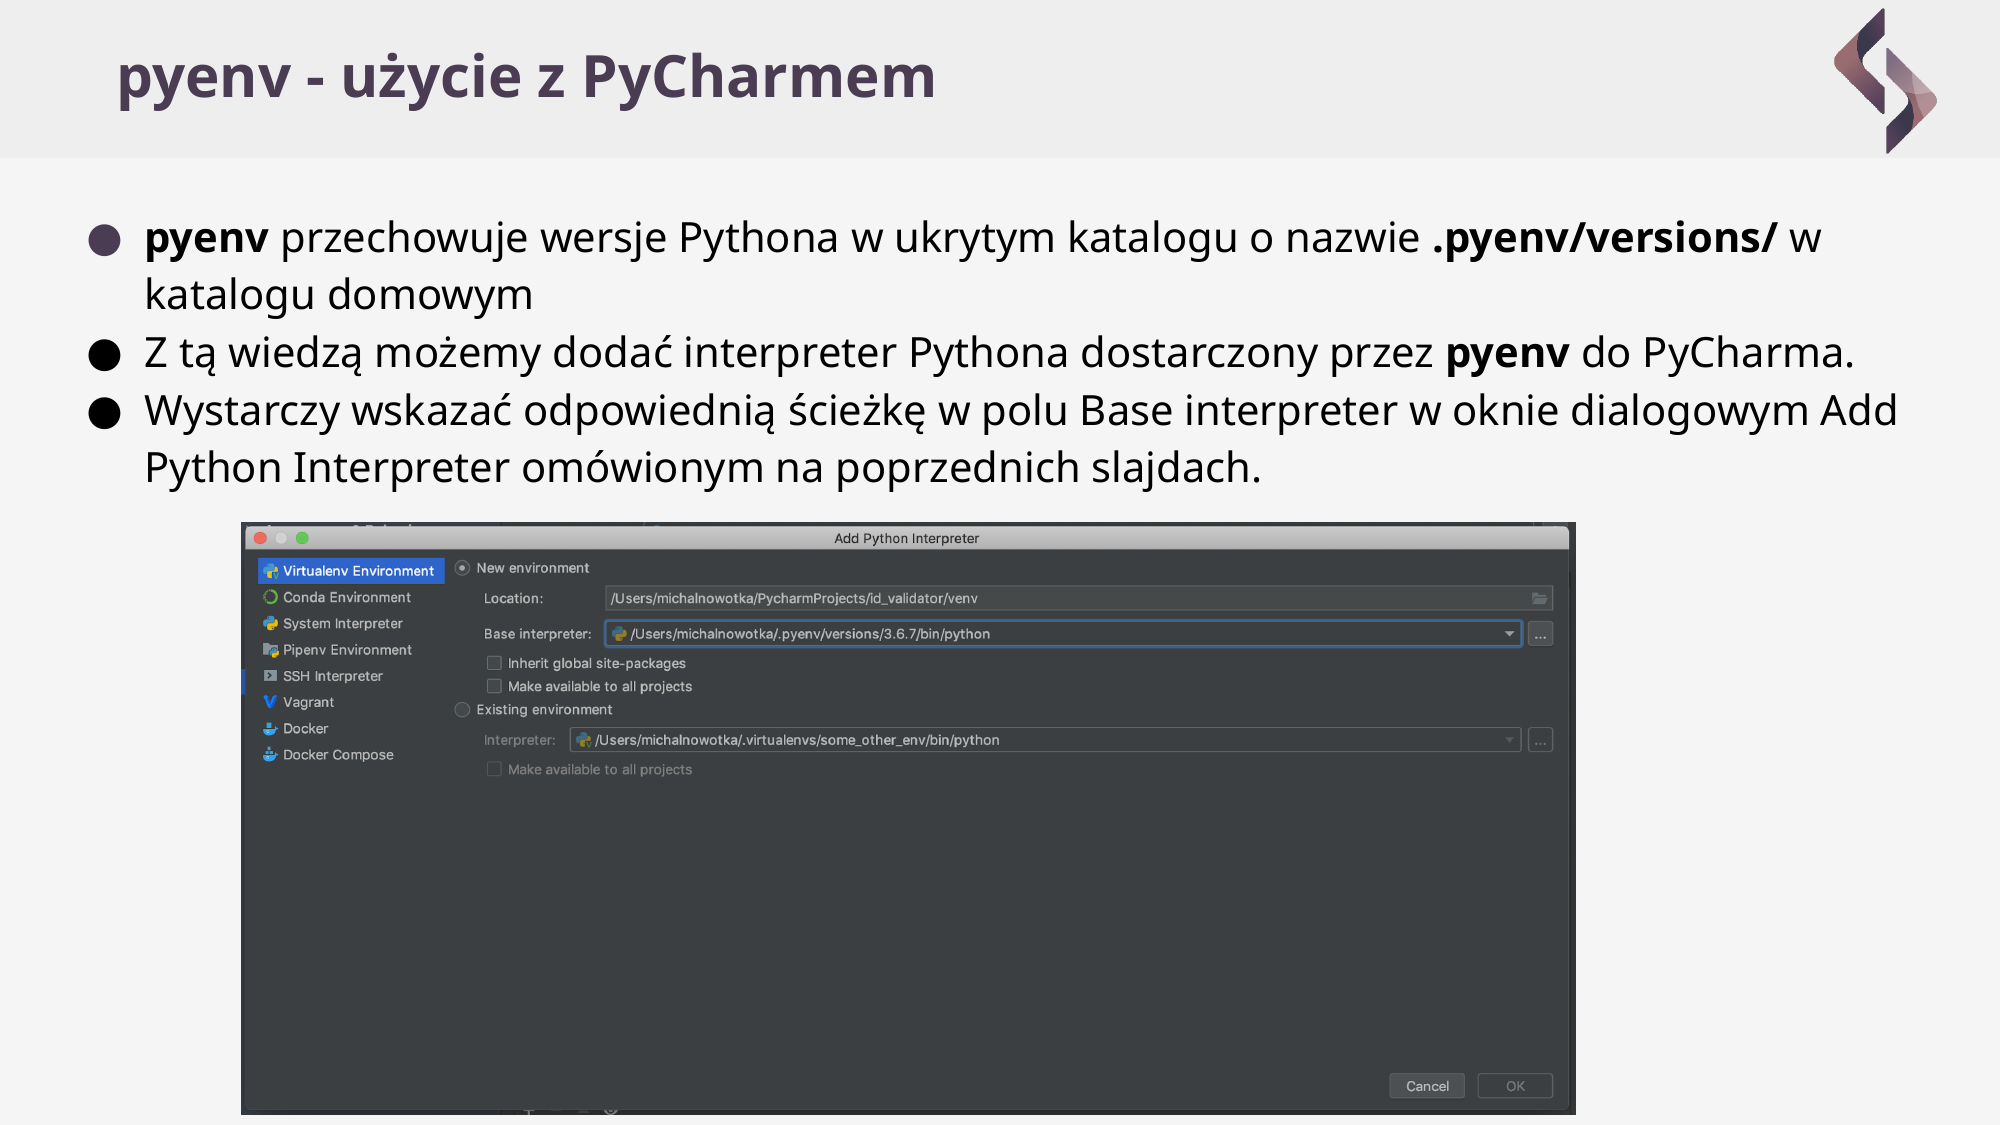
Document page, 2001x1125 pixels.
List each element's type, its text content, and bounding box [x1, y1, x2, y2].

picture [1787, 0, 2001, 166]
picture [241, 522, 1577, 1116]
text_box pyenv przechowuje wersje Pythona w ukrytym katalogu o nazwie .pyenv/versions/ w katalogu domowym Z tą wiedzą możemy dodać interpreter Pythona dostarczony przez pyenv do PyCharma. Wystarczy wskazać odpowiednią ścieżkę w polu Base interpreter w oknie dialogowym Add Python Interpreter omówionym na poprzednich slajdach. [54, 188, 1940, 547]
title pyenv - użycie z PyCharmem [101, 0, 1788, 158]
